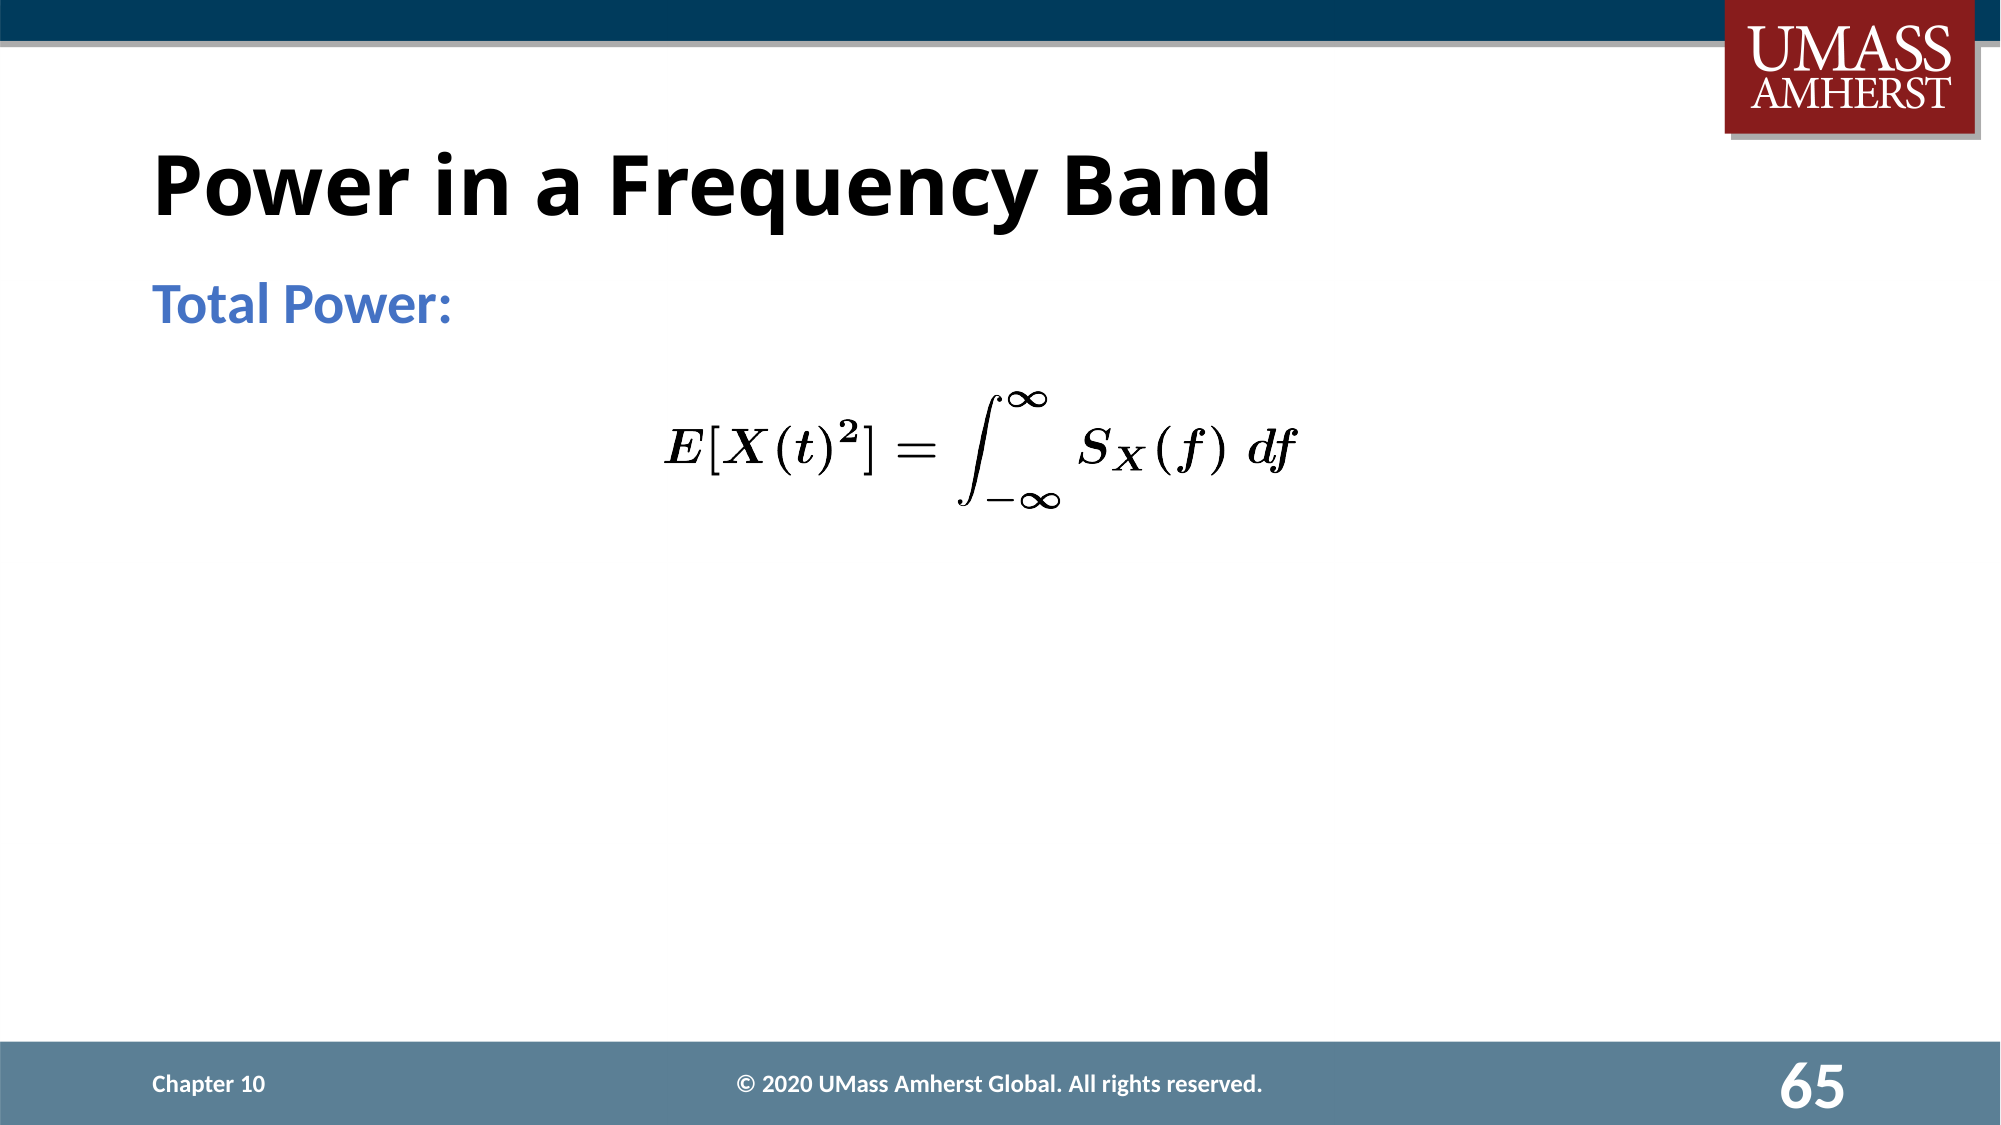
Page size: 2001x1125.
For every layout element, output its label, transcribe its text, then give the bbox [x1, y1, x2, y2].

slide_number 65 [1412, 1052, 1863, 1113]
title Power in a Frequency Band [137, 126, 1863, 251]
list Total Power: [137, 265, 1824, 979]
slide_number Chapter 10 [137, 1052, 588, 1113]
picture [0, 0, 2001, 1125]
footer © 2020 UMass Amherst Global. All rights reserved. [662, 1052, 1338, 1113]
